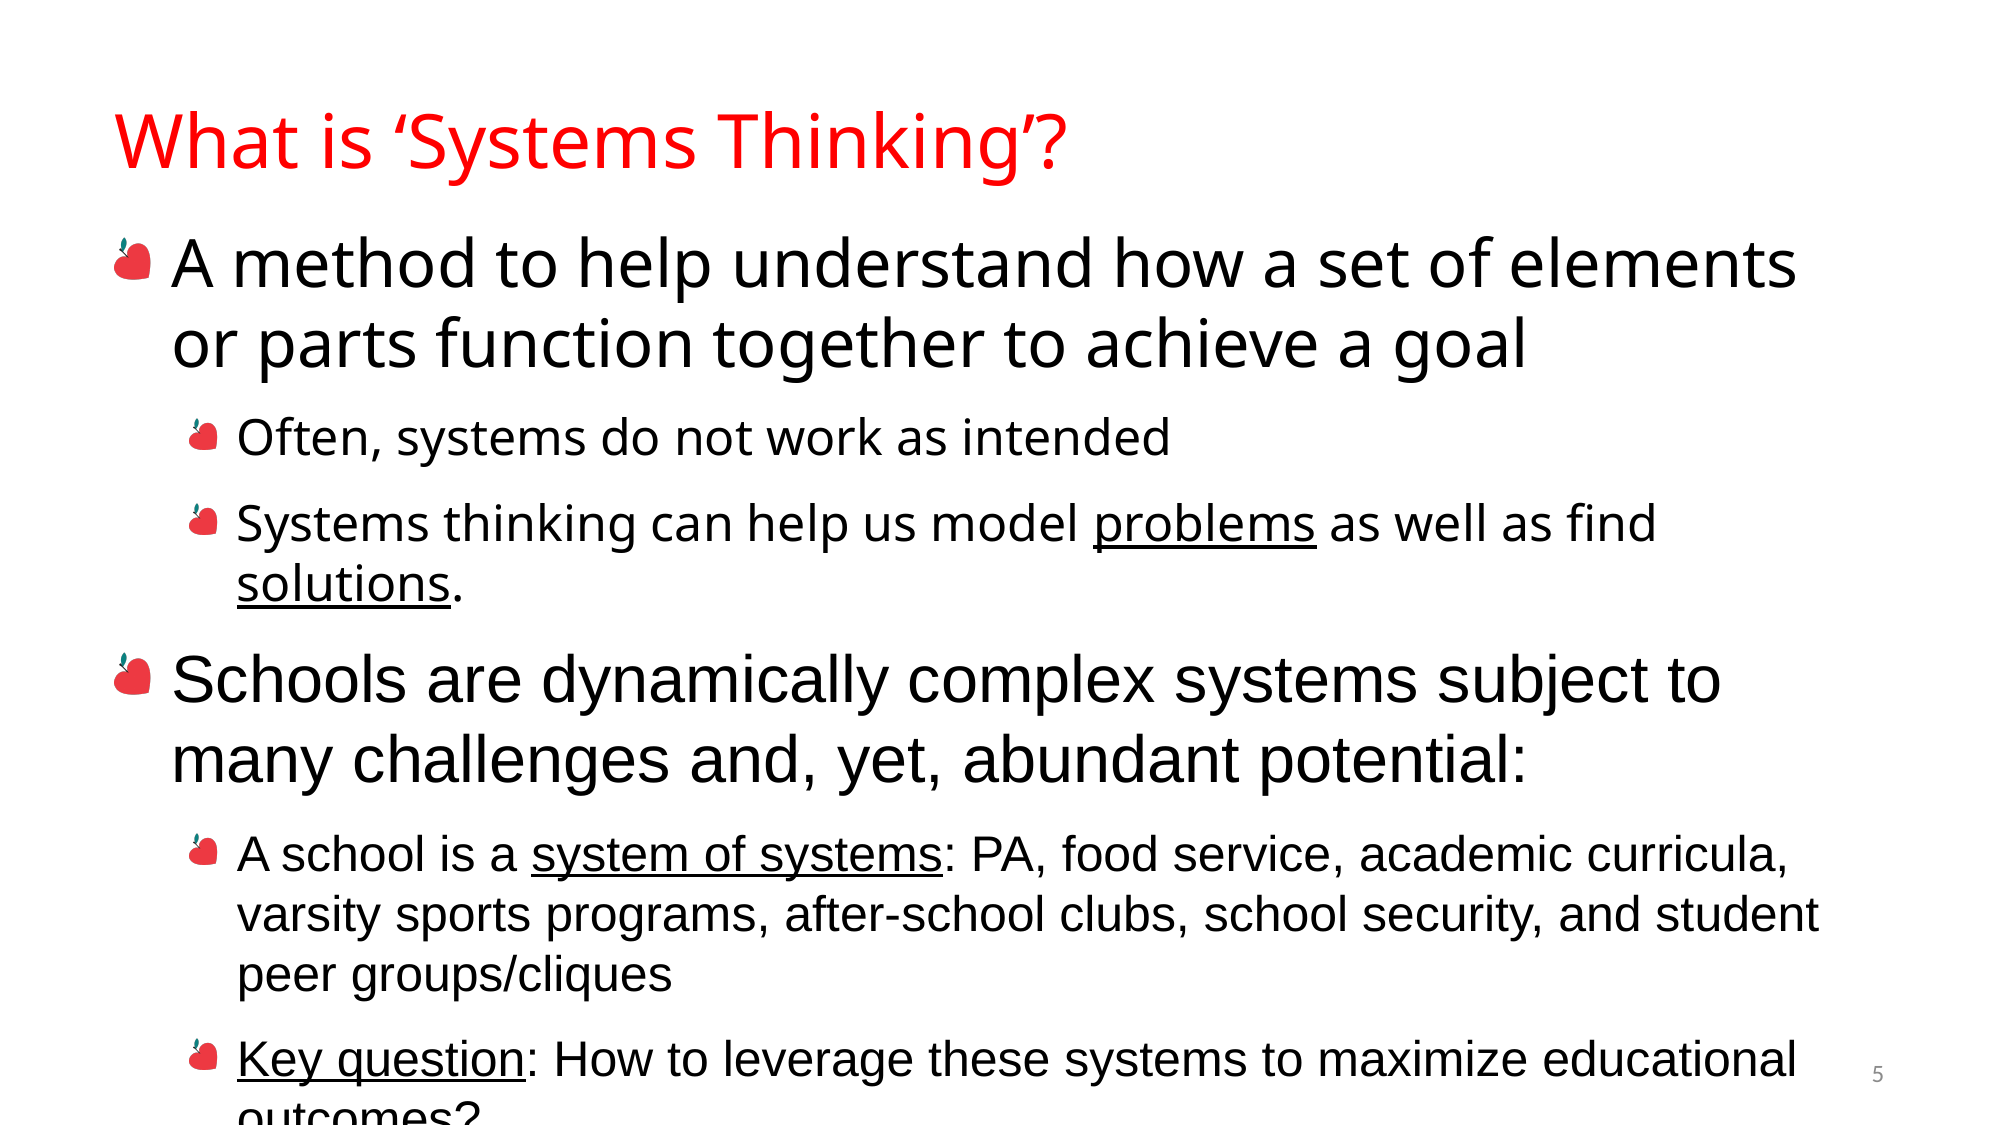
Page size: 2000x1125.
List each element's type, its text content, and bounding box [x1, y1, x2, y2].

picture [114, 237, 154, 285]
picture [189, 503, 220, 539]
picture [189, 1038, 220, 1074]
picture [189, 833, 220, 869]
list A method to help understand how a set of elements or parts function together to achieve a goal Often, systems do not work as intended Systems thinking can help us model problems as well as find solutions. Schools are dynamically complex systems subject to many challenges and, yet, abundant potential: A school is a system of systems: PA, food service, academic curricula, varsity sports programs, after-school clubs, school security, and student peer groups/cliques Key question: How to leverage these systems to maximize educational outcomes? [99, 213, 1900, 956]
picture [189, 418, 220, 454]
picture [114, 652, 154, 700]
title What is ‘Systems Thinking’? [99, 45, 1900, 213]
slide_number 5 [1433, 1042, 1900, 1103]
